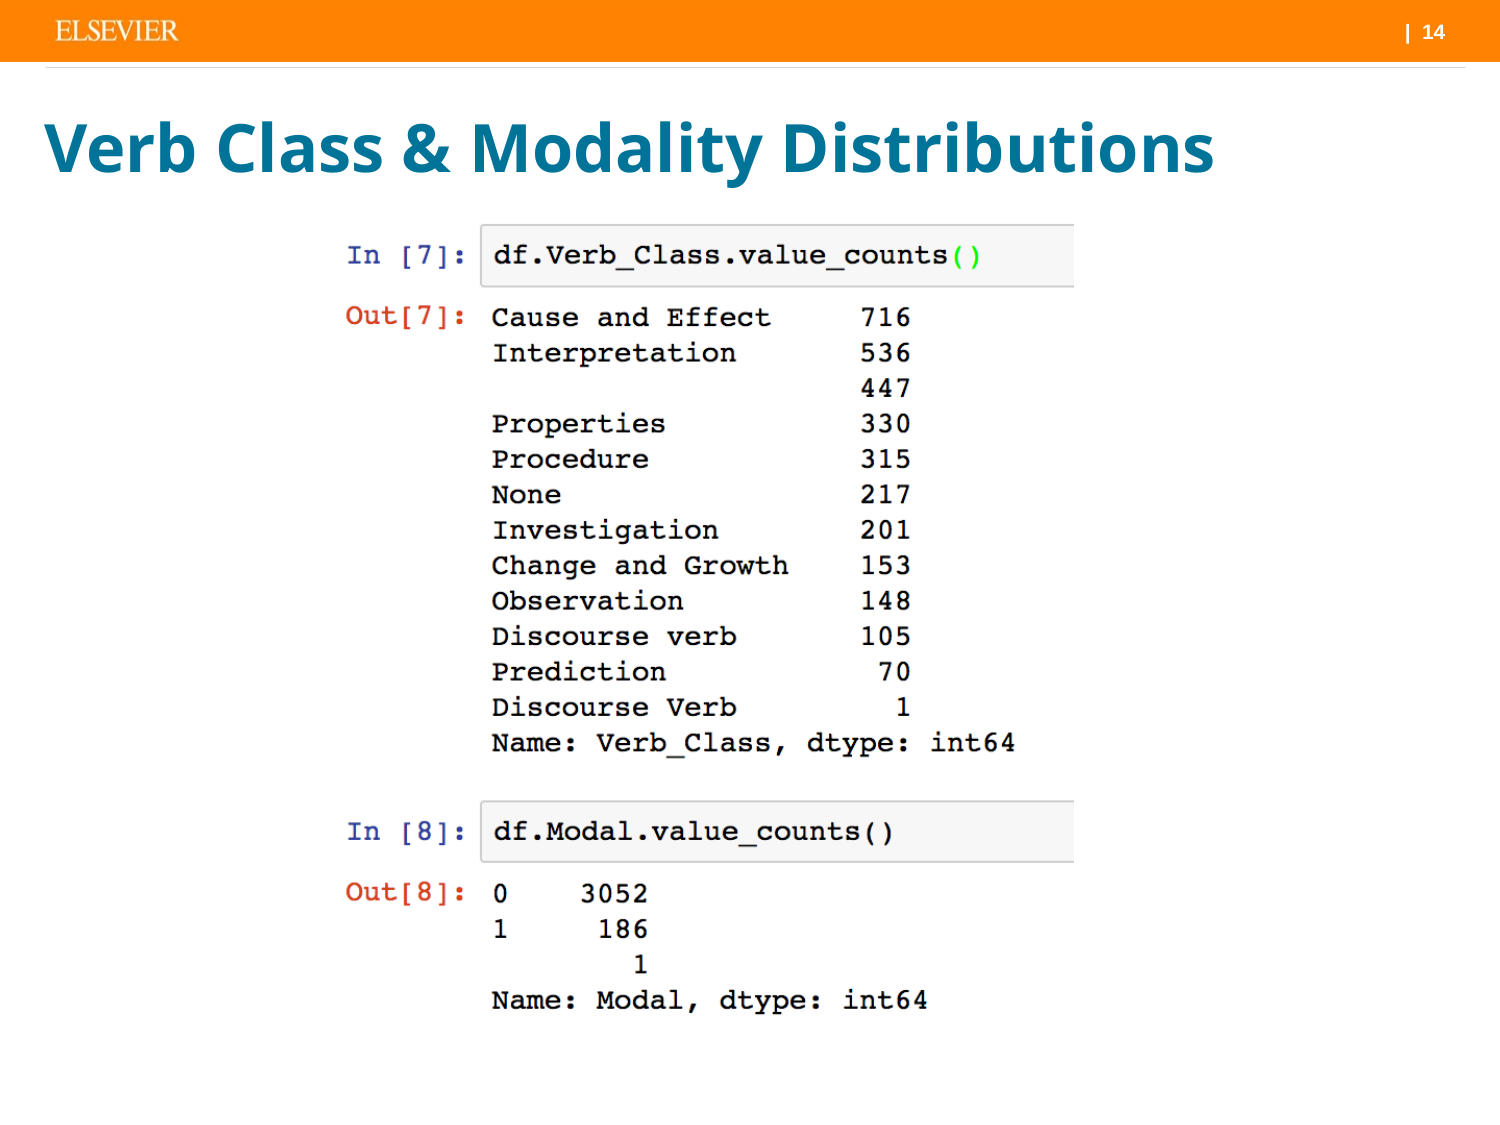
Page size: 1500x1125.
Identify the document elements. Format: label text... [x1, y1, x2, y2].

picture [308, 200, 1075, 1039]
picture [0, 0, 1500, 62]
list Verb Class & Modality Distributions [29, 98, 1354, 227]
